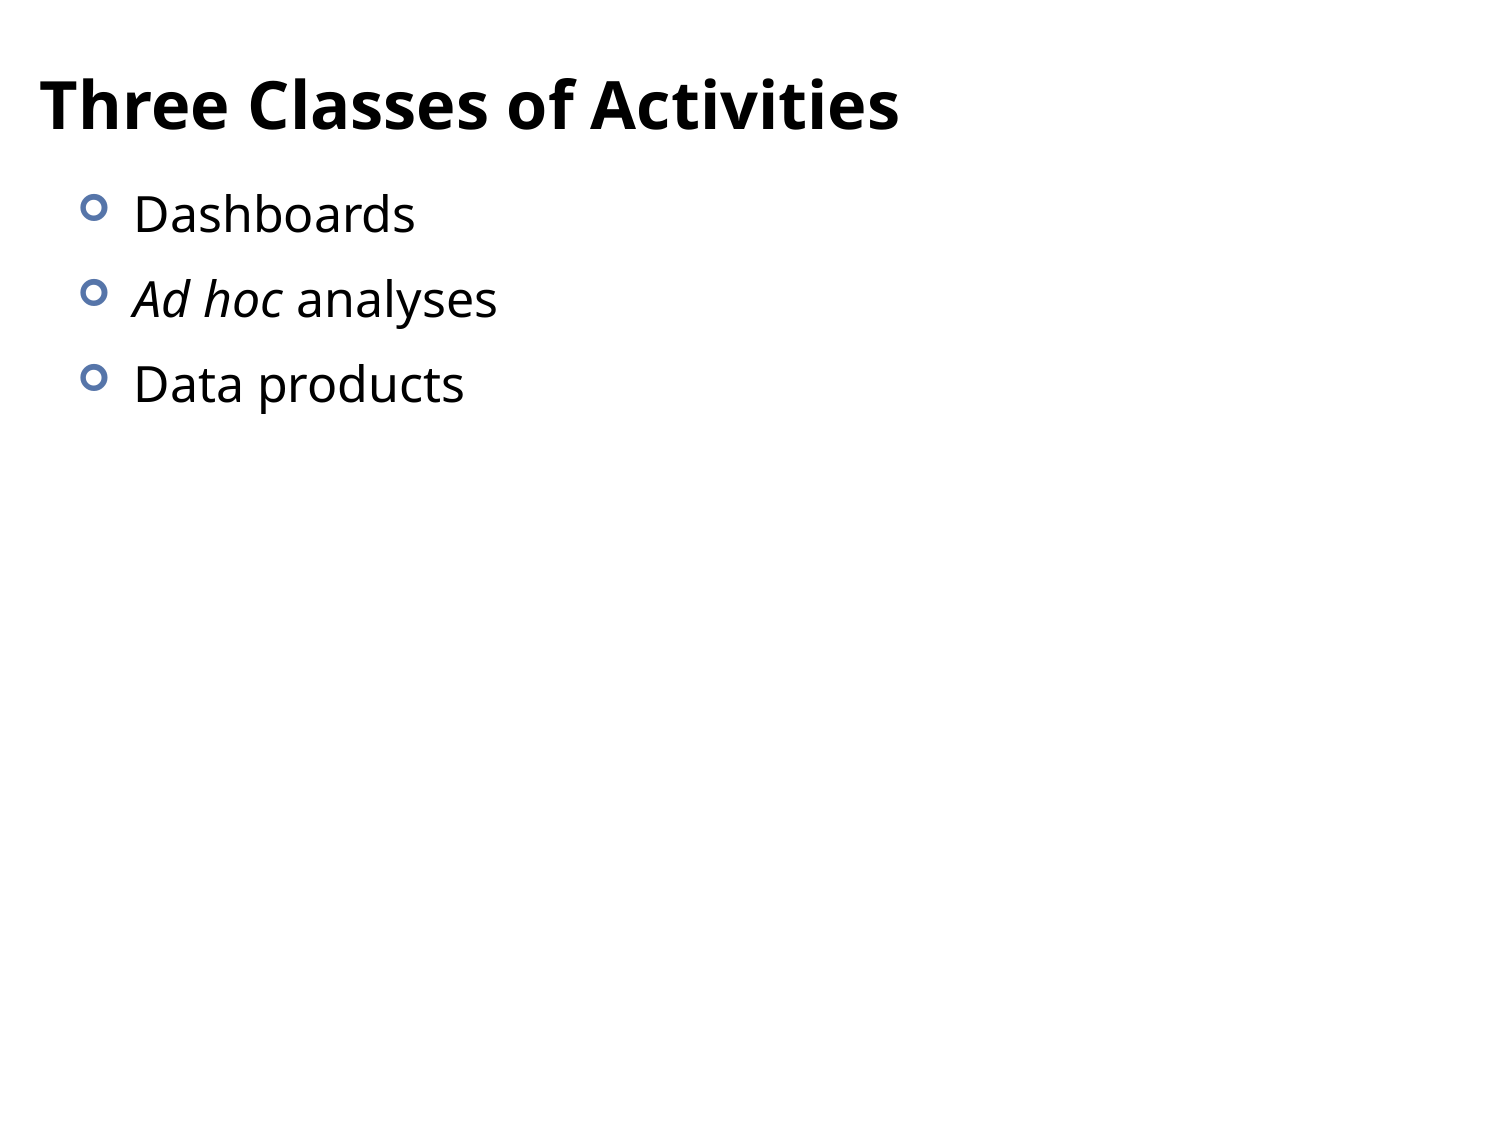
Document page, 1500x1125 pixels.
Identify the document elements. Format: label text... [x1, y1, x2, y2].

list Dashboards Ad hoc analyses Data products [62, 174, 1451, 1013]
title Three Classes of Activities [24, 18, 1451, 188]
